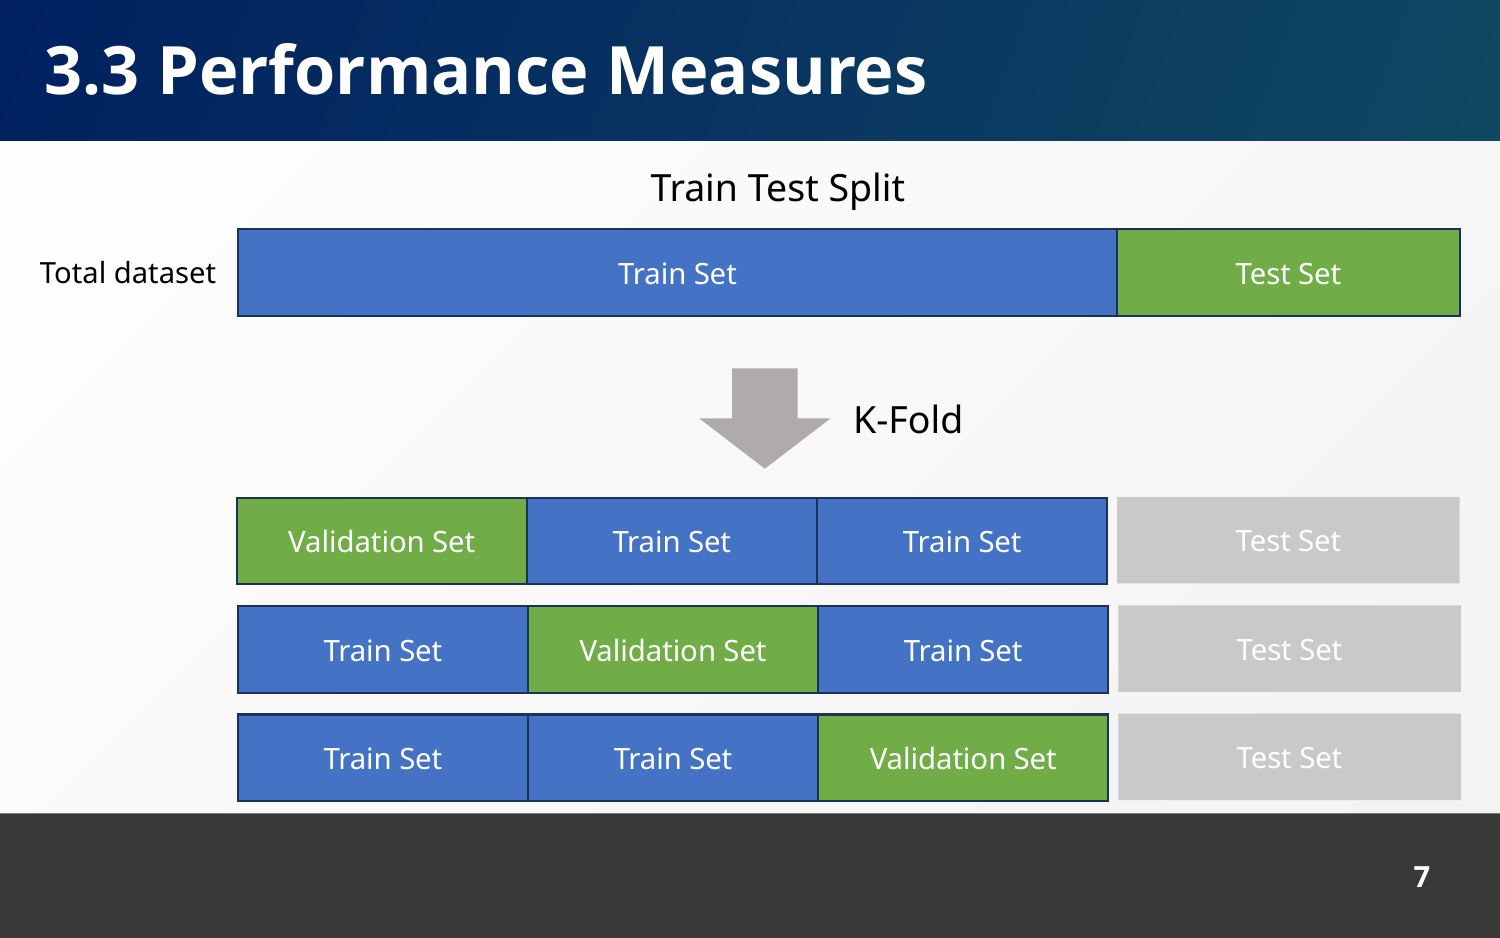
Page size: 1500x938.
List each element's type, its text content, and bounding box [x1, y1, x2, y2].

text_box Train Set [816, 497, 1108, 585]
text_box Validation Set [236, 497, 526, 585]
text_box Test Set [1117, 604, 1462, 693]
text_box K-Fold [838, 388, 979, 448]
title 3.3 Performance Measures [0, 0, 1500, 146]
slide_number 7 [1335, 851, 1445, 901]
text_box Train Set [237, 228, 1116, 317]
text_box Validation Set [817, 713, 1109, 802]
text_box Test Set [1117, 713, 1462, 801]
text_box Train Test Split [635, 156, 921, 217]
text_box Train Set [237, 713, 527, 802]
text_box Total dataset [25, 247, 232, 297]
text_box Train Set [817, 605, 1109, 694]
text_box Train Set [237, 605, 527, 694]
text_box Test Set [1116, 228, 1461, 317]
text_box Train Set [527, 713, 817, 802]
text_box Test Set [1116, 496, 1461, 584]
text_box Train Set [526, 497, 816, 585]
text_box [696, 367, 834, 471]
text_box Validation Set [527, 605, 817, 694]
